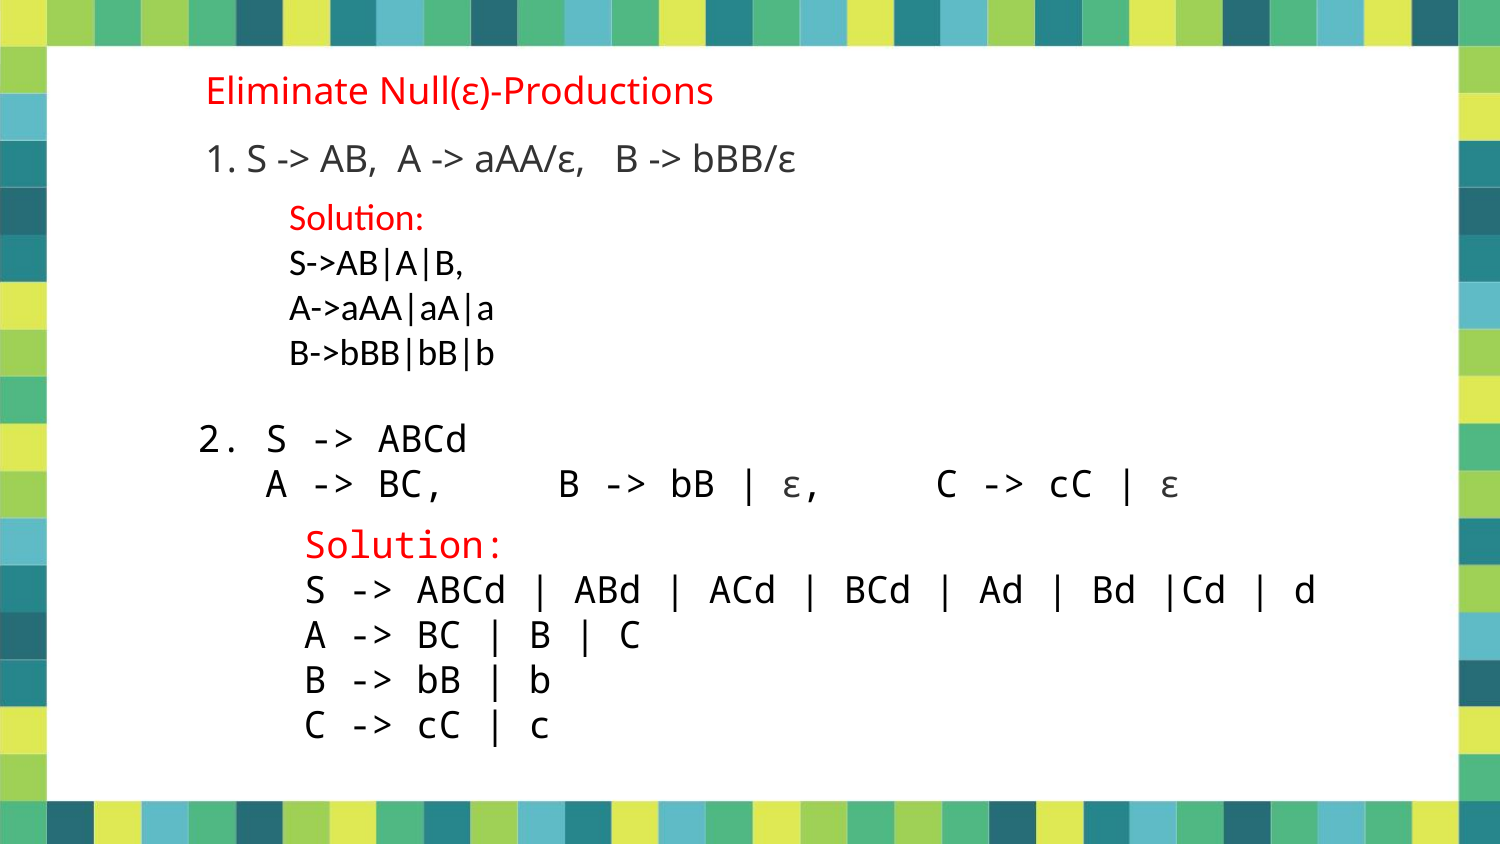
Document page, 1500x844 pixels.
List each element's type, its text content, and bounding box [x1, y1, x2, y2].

text_box Eliminate Null(ε)-Productions 1. S -> AB, A -> aAA/ε, B -> bBB/ε [190, 37, 1089, 188]
text_box Solution: S -> ABCd | ABd | ACd | BCd | Ad | Bd |Cd | d A -> BC | B | C B -> bB | b C -> cC | c [289, 513, 1388, 799]
text_box 2. S -> ABCd A -> BC, B -> bB | ε, C -> cC | ε [182, 407, 1317, 513]
text_box Solution: S->AB|A|B, A->aAA|aA|a B->bBB|bB|b [274, 185, 1232, 381]
text_box [0, 0, 1500, 844]
